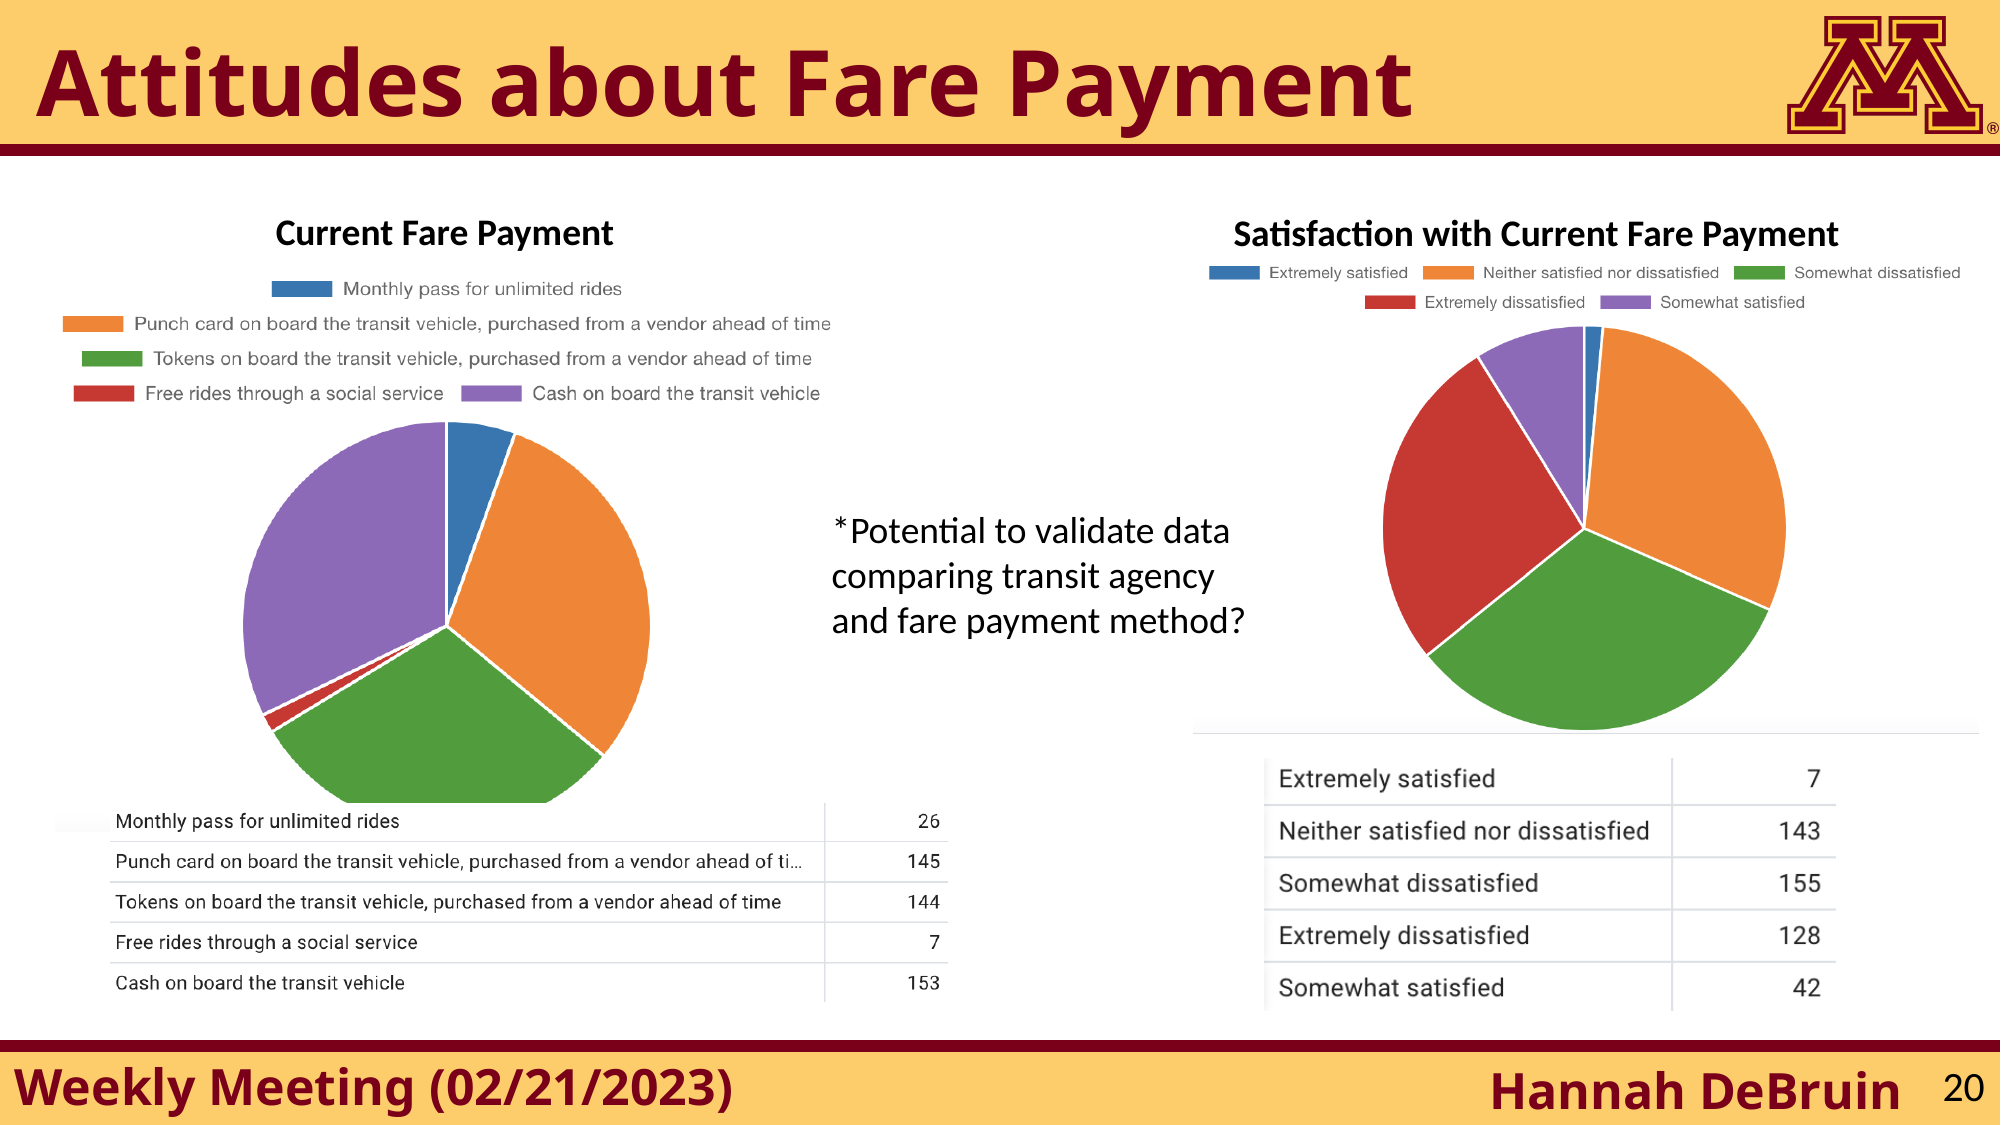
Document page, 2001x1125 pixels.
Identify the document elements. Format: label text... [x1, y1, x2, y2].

text_box [0, 1052, 1550, 1125]
slide_number 20 [1550, 1052, 2000, 1125]
text_box [0, 0, 2000, 144]
picture [55, 260, 948, 1003]
picture [1193, 251, 1979, 734]
text_box Attitudes about Fare Payment [21, 29, 1749, 144]
text_box Current Fare Payment [261, 200, 630, 260]
picture [1786, 14, 2000, 136]
text_box Satisfaction with Current Fare Payment [1218, 201, 1855, 251]
picture [1264, 758, 1836, 1011]
text_box Hannah DeBruin [1249, 1053, 1550, 1125]
text_box *Potential to validate data comparing transit agency and fare payment method? [845, 498, 1193, 648]
text_box Weekly Meeting (02/21/2023) [0, 1053, 1000, 1125]
